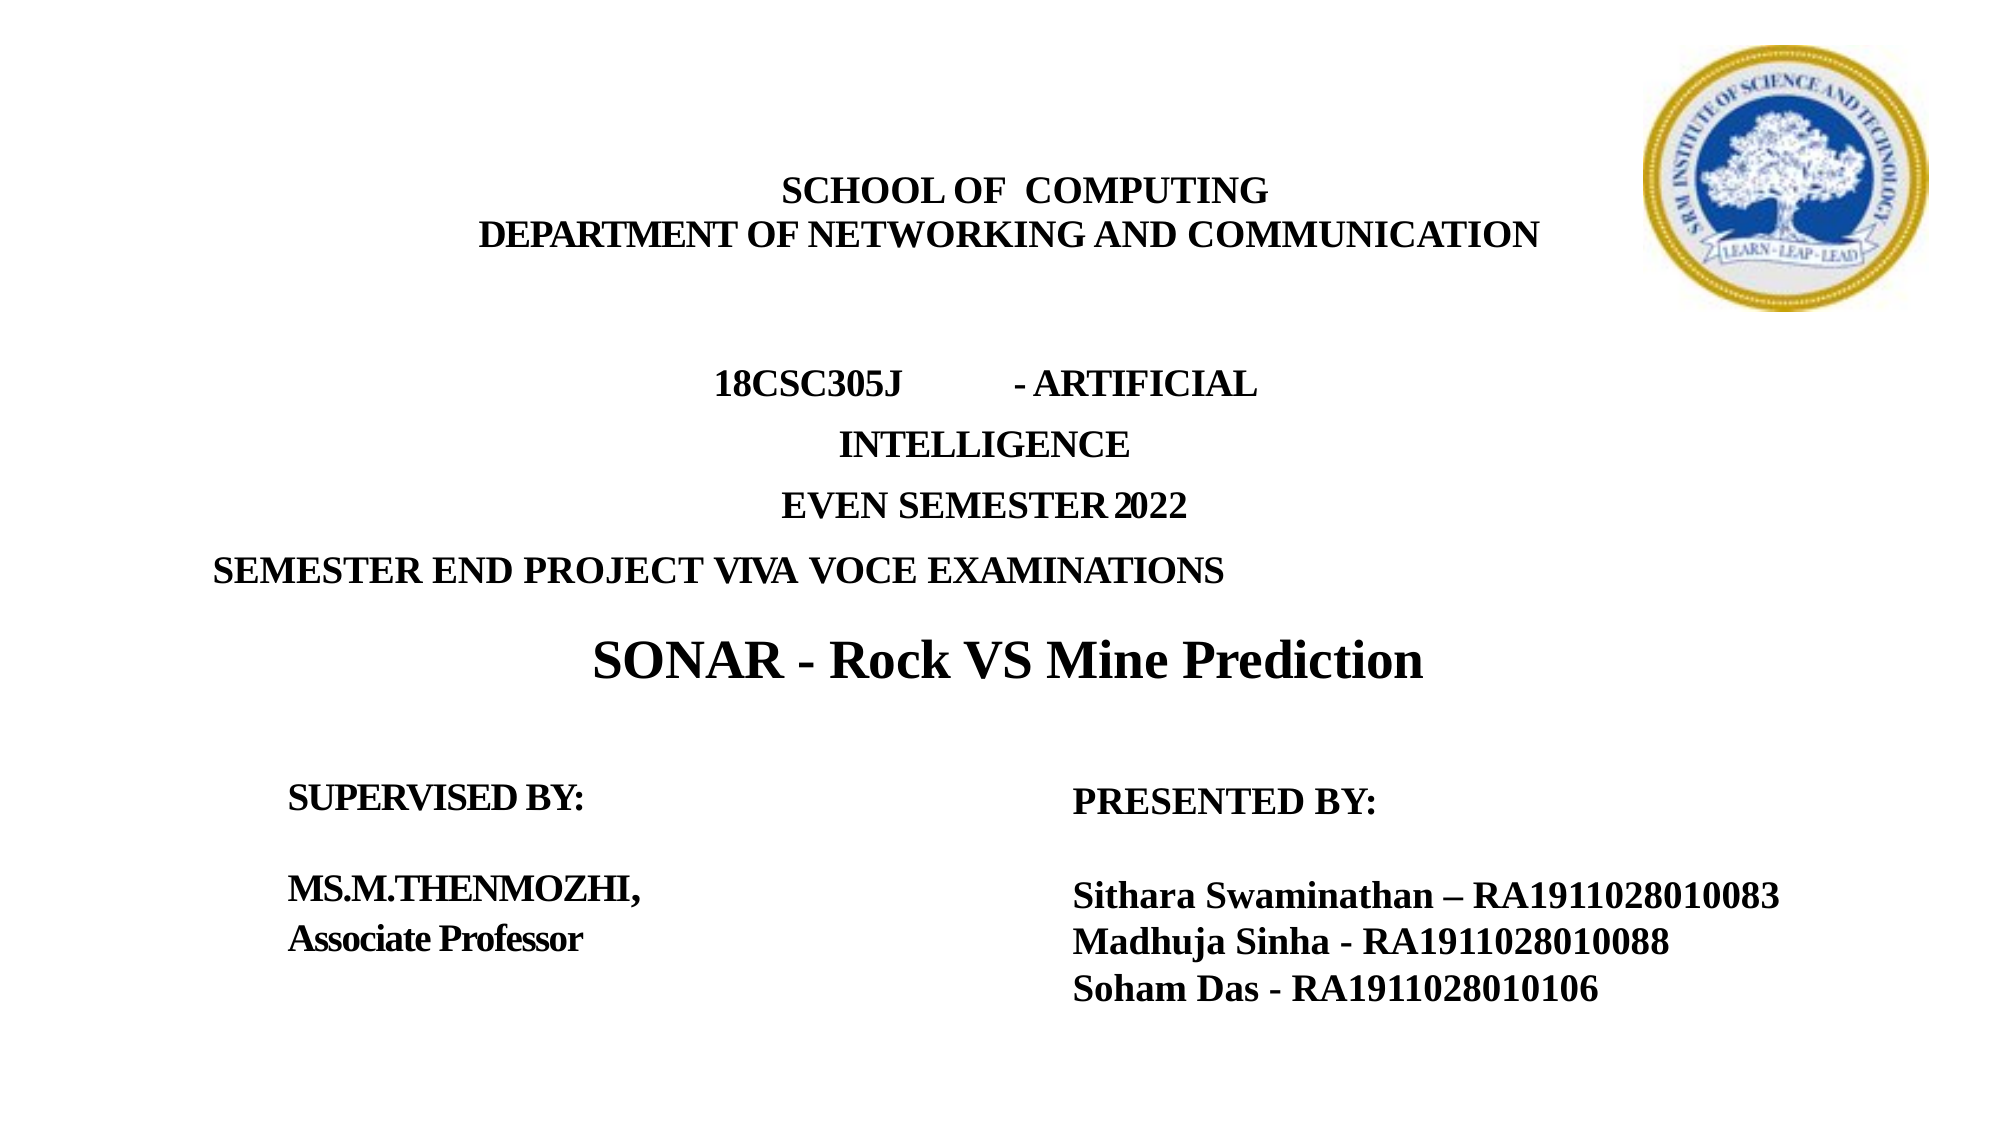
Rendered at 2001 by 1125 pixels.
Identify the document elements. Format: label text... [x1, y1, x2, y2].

list SCHOOL OF COMPUTING DEPARTMENT OF NETWORKING AND COMMUNICATION 18CSC305J - ARTIFICIAL INTELLIGENCE EVEN SEMESTER 2022 SEMESTER END PROJECT VIVA VOCE EXAMINATIONS SONAR - Rock VS Mine Prediction [44, 154, 1974, 971]
text_box SUPERVISED BY: MS.M.THENMOZHI, Associate Professor [285, 768, 693, 960]
text_box PRESENTED BY: Sithara Swaminathan – RA1911028010083 Madhuja Sinha - RA1911028010088 Soham Das - RA1911028010106 [1057, 768, 1877, 1077]
picture [1642, 45, 1929, 312]
